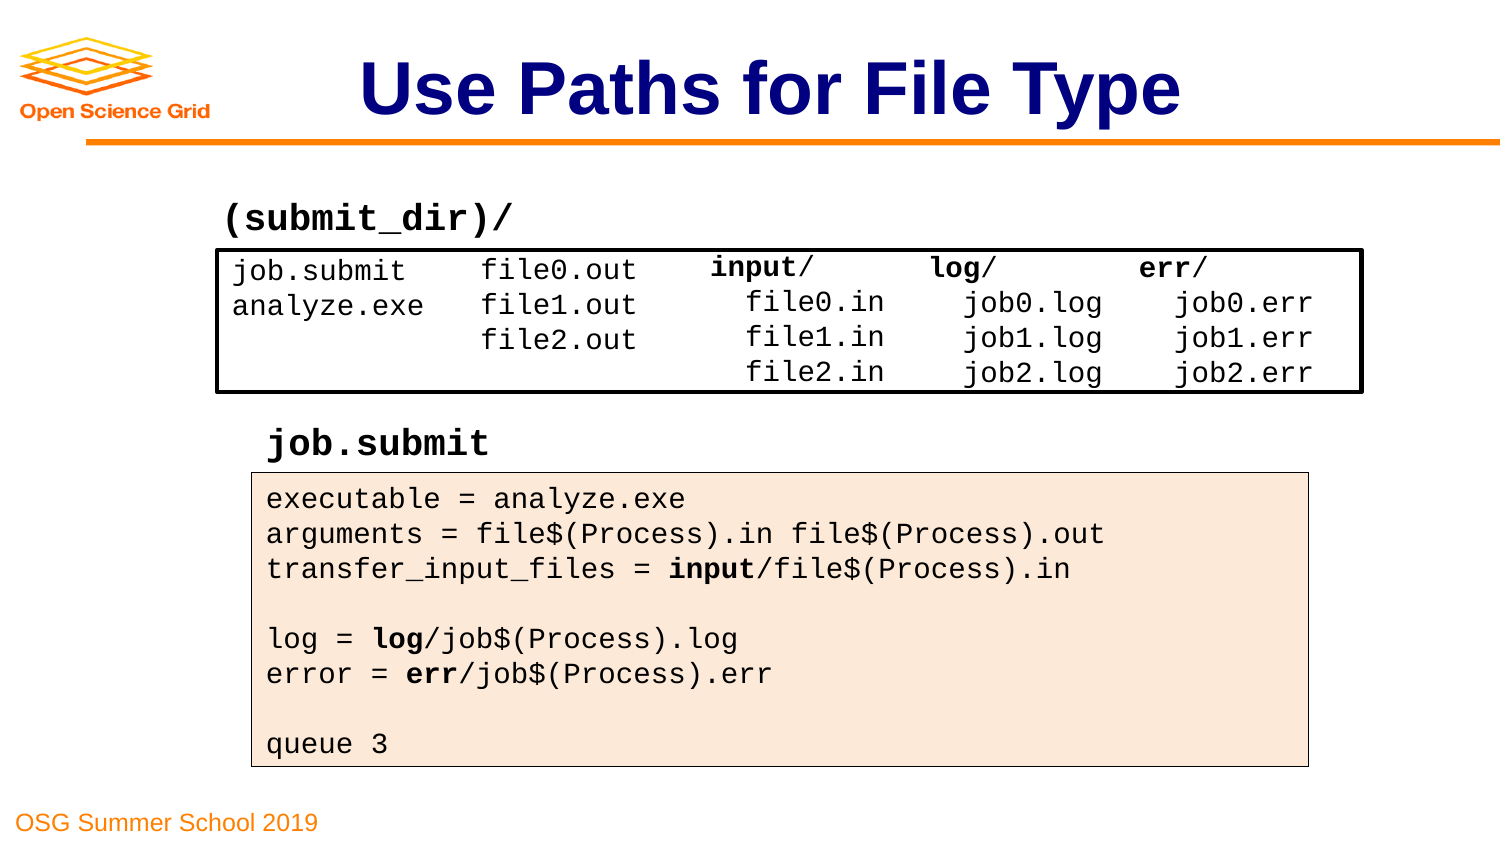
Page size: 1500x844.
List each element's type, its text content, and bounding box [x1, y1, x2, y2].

title Use Paths for File Type [201, 14, 1342, 155]
picture [0, 20, 201, 134]
text_box (submit_dir)/ [206, 185, 563, 246]
text_box executable = analyze.exe arguments = file$(Process).in file$(Process).out transfer_input_files = input/file$(Process).in log = log/job$(Process).log error = err/job$(Process).err queue 3 [251, 472, 1309, 767]
text_box job.submit [251, 410, 528, 470]
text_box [216, 243, 1377, 393]
